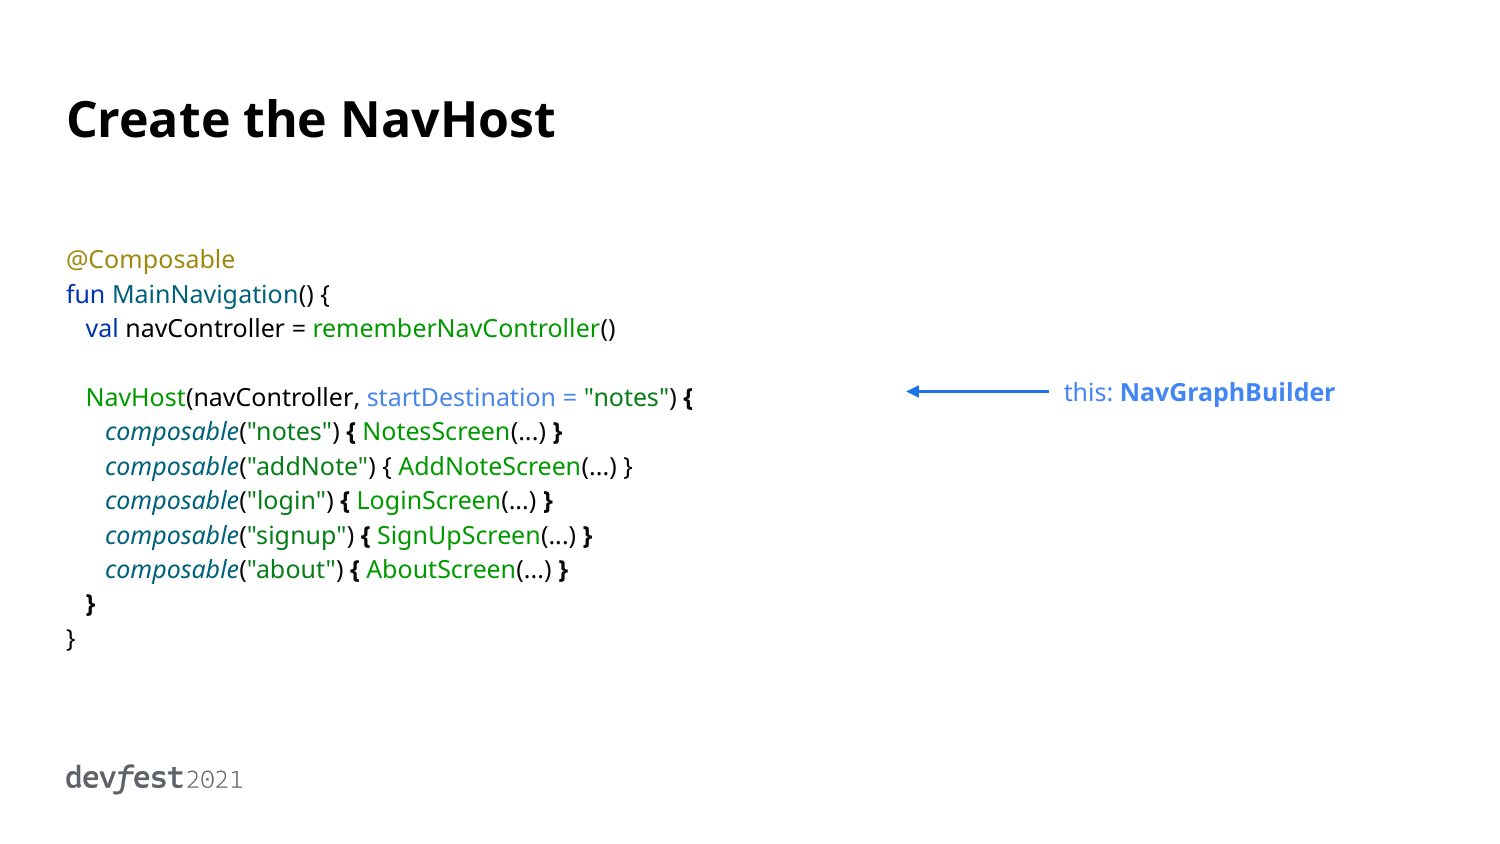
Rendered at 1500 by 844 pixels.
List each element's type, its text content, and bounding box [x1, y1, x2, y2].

title Create the NavHost [51, 72, 1449, 167]
list @Composable fun MainNavigation() { val navController = rememberNavController() NavHost(navController, startDestination = "notes") { composable("notes") { NotesScreen(...) } composable("addNote") { AddNoteScreen(...) } composable("login") { LoginScreen(...) } composable("signup") { SignUpScreen(...) } composable("about") { AboutScreen(...) } } } [51, 224, 945, 656]
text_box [906, 360, 1362, 423]
picture [65, 761, 243, 797]
